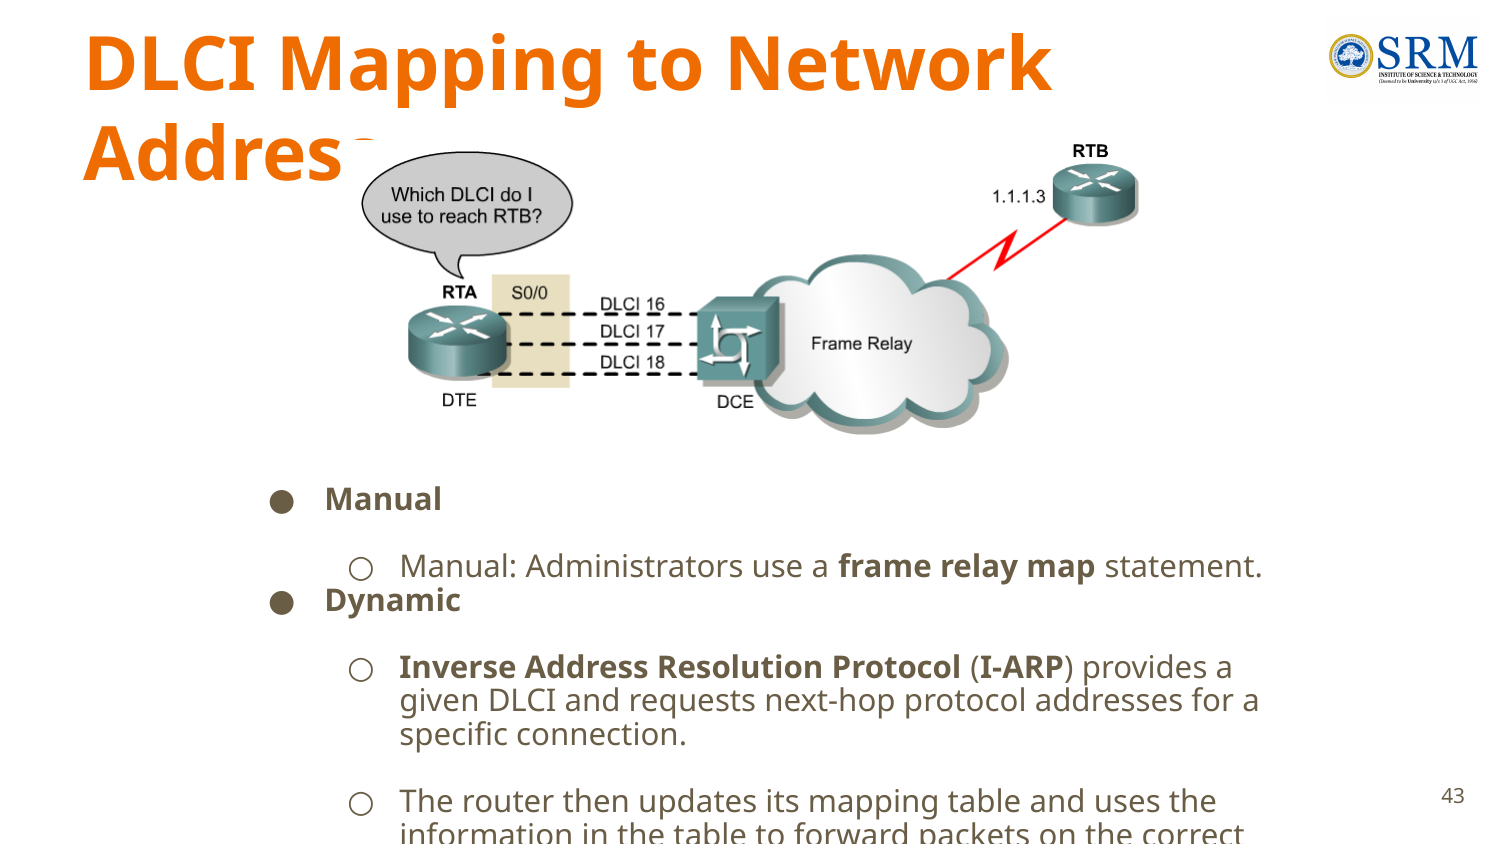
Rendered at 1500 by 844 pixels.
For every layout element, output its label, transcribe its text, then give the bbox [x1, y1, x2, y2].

list Manual Manual: Administrators use a frame relay map statement. Dynamic Inverse Address Resolution Protocol (I-ARP) provides a given DLCI and requests next-hop protocol addresses for a specific connection. The router then updates its mapping table and uses the information in the table to forward packets on the correct route. [234, 468, 1285, 807]
title DLCI Mapping to Network Address [68, 0, 1363, 164]
slide_number 43 [1389, 764, 1480, 830]
picture [1326, 16, 1481, 103]
picture [346, 140, 1163, 442]
